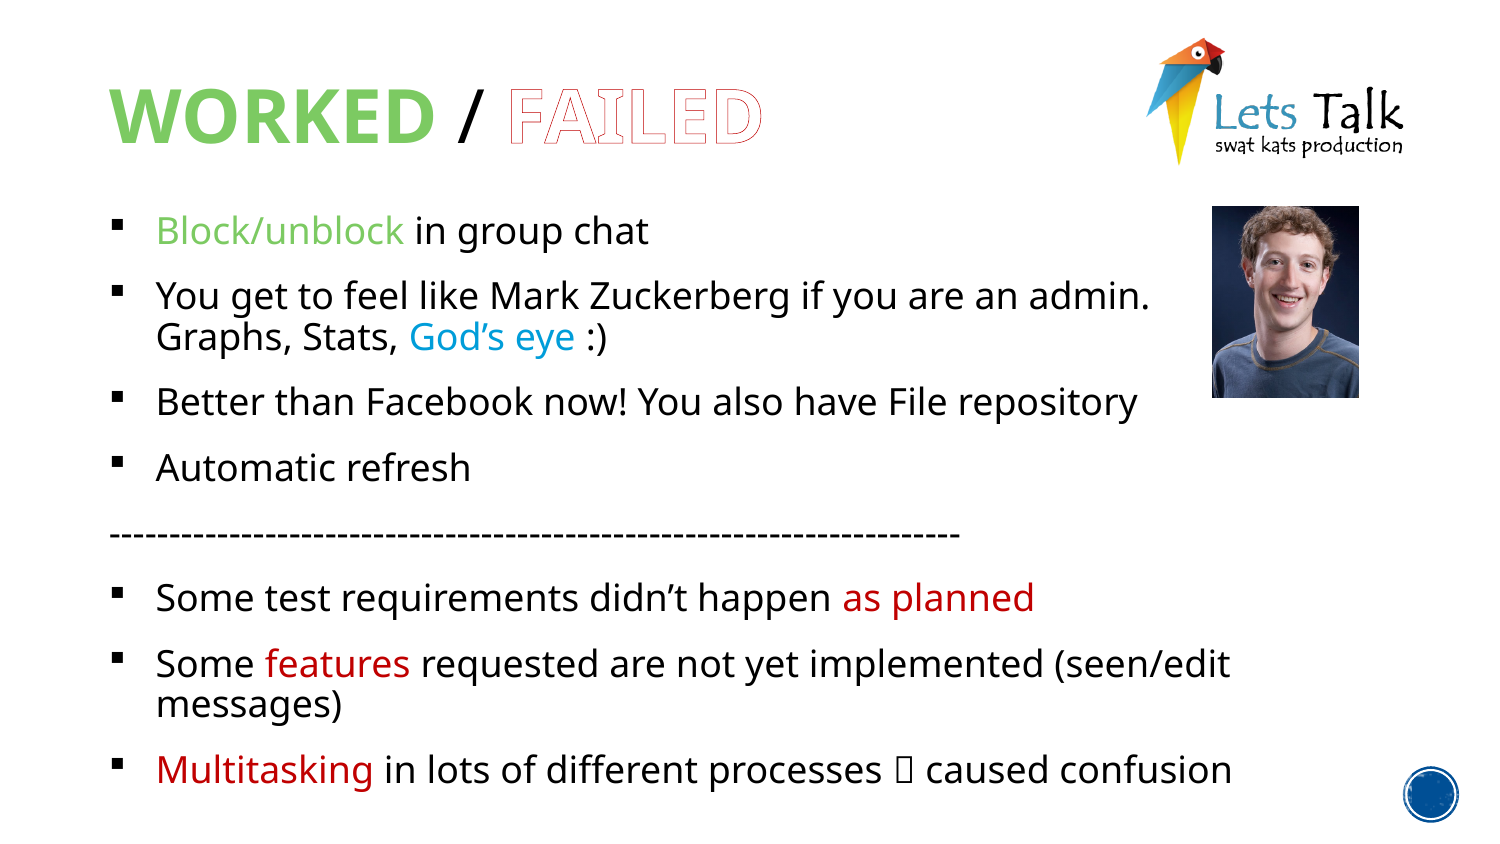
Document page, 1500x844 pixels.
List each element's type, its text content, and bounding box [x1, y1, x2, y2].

title WORKED / FAILED [75, 33, 1146, 175]
picture [1212, 206, 1359, 398]
list Block/unblock in group chat You get to feel like Mark Zuckerberg if you are an admin. Graphs, Stats, God’s eye :) Better than Facebook now! You also have File repository Automatic refresh ----------------------------------------------------------------------- Some test requirements didn’t happen as planned Some features requested are not yet implemented (seen/edit messages) Multitasking in lots of different processes  caused confusion [75, 196, 1425, 808]
picture [1146, 31, 1425, 175]
